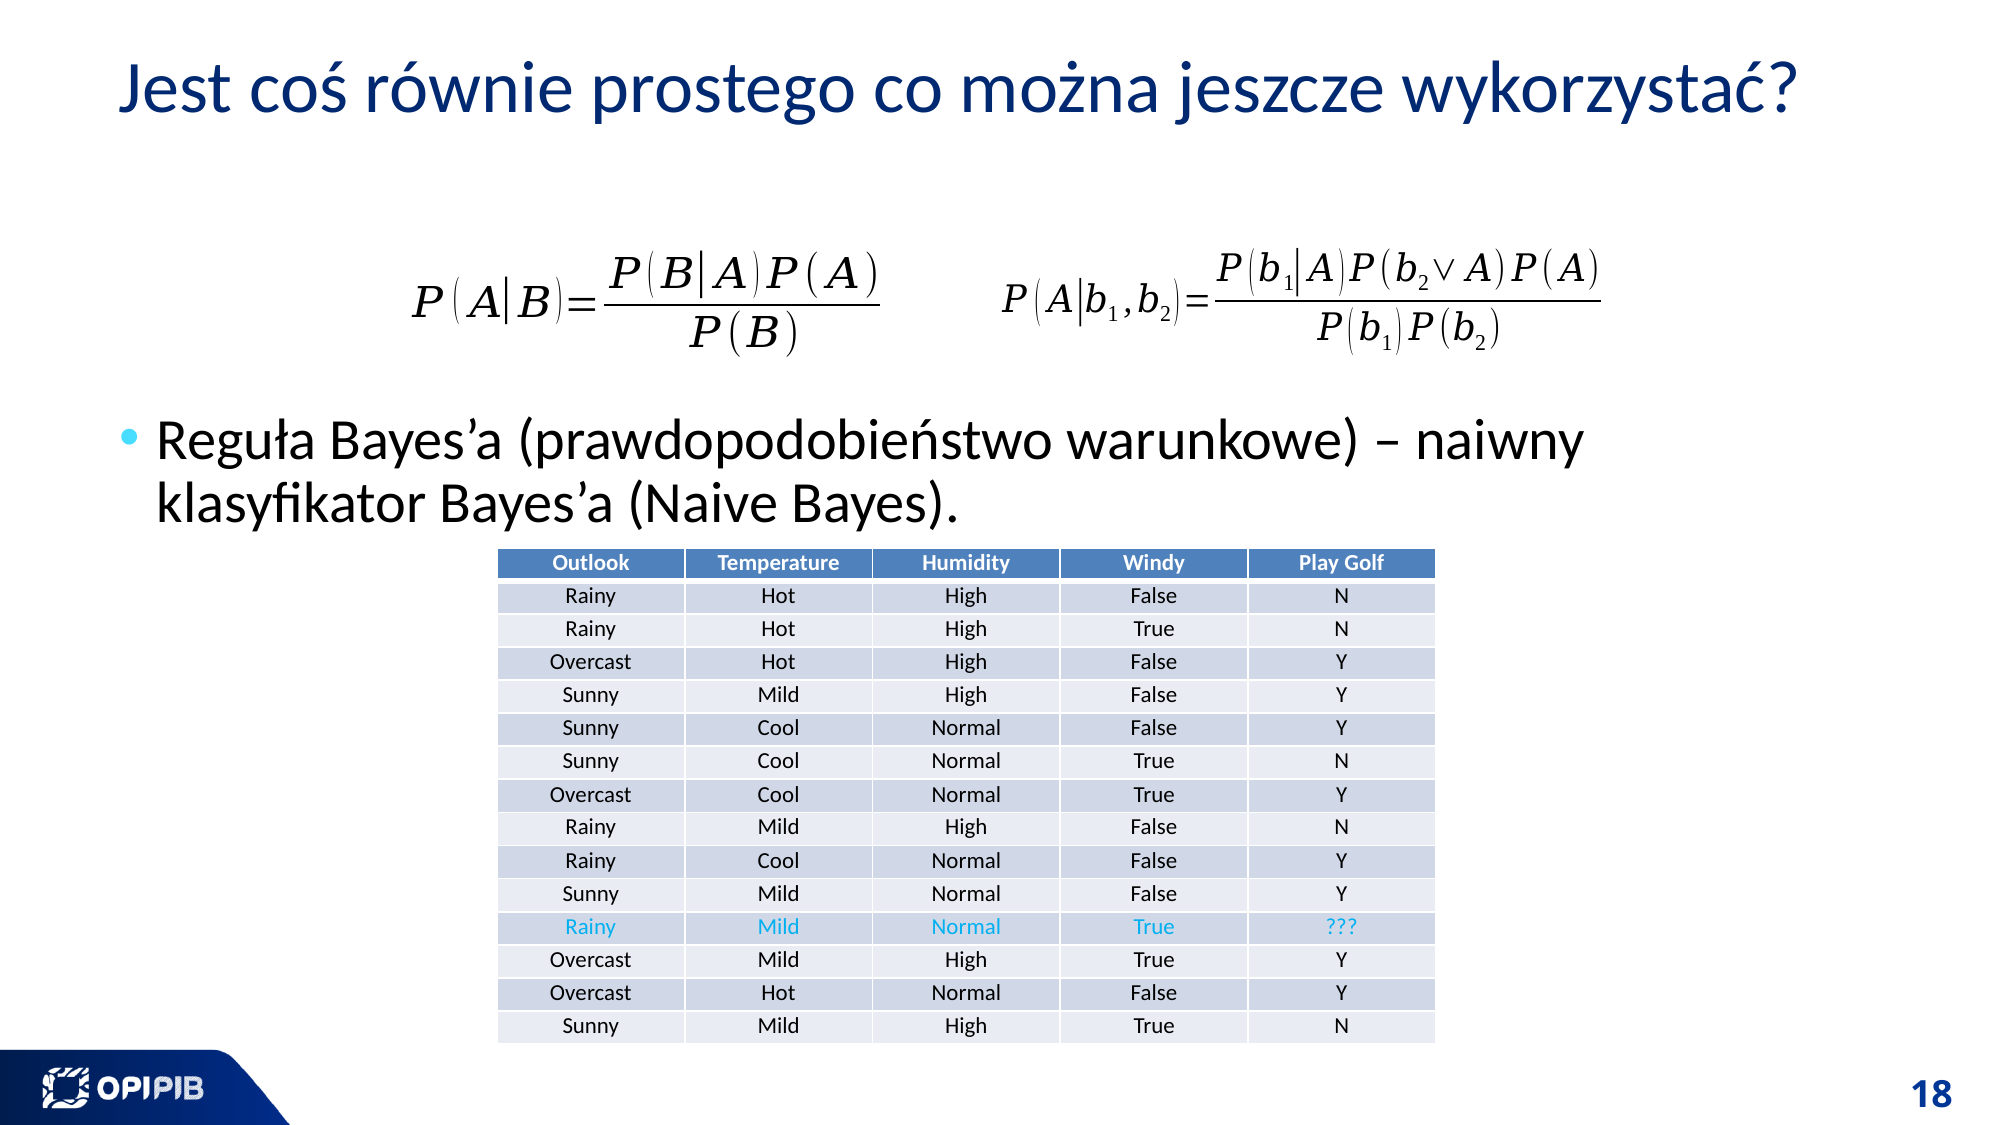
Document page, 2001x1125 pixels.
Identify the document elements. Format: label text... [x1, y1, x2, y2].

table_cell Rainy [498, 913, 684, 944]
title Jest coś równie prostego co można jeszcze wykorzystać? [103, 0, 1829, 177]
table_cell Overcast [498, 946, 684, 977]
table_cell Normal [873, 913, 1059, 944]
table_cell Cool [686, 846, 872, 878]
table_cell False [1061, 846, 1247, 878]
table_cell N [1249, 747, 1435, 778]
table_cell Sunny [498, 681, 684, 712]
table_cell High [873, 648, 1059, 679]
table_cell Sunny [498, 879, 684, 911]
table_cell Normal [873, 747, 1059, 778]
table_cell Overcast [498, 648, 684, 679]
table_cell Hot [686, 615, 872, 646]
table_cell Rainy [498, 584, 684, 613]
table_cell True [1061, 615, 1247, 646]
table_cell Rainy [498, 846, 684, 878]
table_cell Normal [873, 846, 1059, 878]
table_cell Normal [873, 714, 1059, 745]
table_cell Cool [686, 780, 872, 812]
table_cell Mild [686, 913, 872, 944]
table_cell Overcast [498, 780, 684, 812]
table_cell True [1061, 1012, 1247, 1043]
table_cell N [1249, 615, 1435, 646]
table_cell False [1061, 648, 1247, 679]
table_cell Hot [686, 979, 872, 1010]
table_cell False [1061, 979, 1247, 1010]
table_cell High [873, 813, 1059, 845]
table_cell N [1249, 813, 1435, 845]
table_cell False [1061, 681, 1247, 712]
table_cell False [1061, 584, 1247, 613]
table_cell Hot [686, 648, 872, 679]
table_cell Y [1249, 879, 1435, 911]
list Reguła Bayes’a (prawdopodobieństwo warunkowe) – naiwny klasyfikator Bayes’a (Naive Bayes). [104, 226, 1830, 941]
table_cell Sunny [498, 747, 684, 778]
table_header Humidity [873, 549, 1059, 578]
slide_number 18 [1518, 1065, 1968, 1125]
table_cell Rainy [498, 615, 684, 646]
table_cell Mild [686, 681, 872, 712]
table_cell False [1061, 714, 1247, 745]
table_cell Y [1249, 846, 1435, 878]
table_cell Mild [686, 1012, 872, 1043]
table_cell Y [1249, 648, 1435, 679]
table_header Outlook [498, 549, 684, 578]
table_cell High [873, 681, 1059, 712]
table_cell N [1249, 584, 1435, 613]
table_cell Mild [686, 879, 872, 911]
table_cell Mild [686, 946, 872, 977]
table_cell True [1061, 747, 1247, 778]
table_cell Normal [873, 879, 1059, 911]
table_cell Y [1249, 714, 1435, 745]
table_cell Normal [873, 780, 1059, 812]
table_cell Sunny [498, 714, 684, 745]
table_cell True [1061, 780, 1247, 812]
table_cell False [1061, 813, 1247, 845]
table_cell Cool [686, 747, 872, 778]
table_cell Rainy [498, 813, 684, 845]
table_cell Y [1249, 979, 1435, 1010]
table_cell Y [1249, 946, 1435, 977]
table_cell Overcast [498, 979, 684, 1010]
table_cell Y [1249, 780, 1435, 812]
table_cell ??? [1249, 913, 1435, 944]
table_cell False [1061, 879, 1247, 911]
table_cell High [873, 946, 1059, 977]
table_cell High [873, 584, 1059, 613]
table_header Temperature [686, 549, 872, 578]
table_cell True [1061, 946, 1247, 977]
table_cell True [1061, 913, 1247, 944]
table_cell Y [1249, 681, 1435, 712]
table_cell High [873, 615, 1059, 646]
picture [0, 0, 2000, 1125]
table_cell Mild [686, 813, 872, 845]
table_cell N [1249, 1012, 1435, 1043]
table_cell Sunny [498, 1012, 684, 1043]
table_header Windy [1061, 549, 1247, 578]
table_cell Hot [686, 584, 872, 613]
table_header Play Golf [1249, 549, 1435, 578]
table_cell Normal [873, 979, 1059, 1010]
table_cell Cool [686, 714, 872, 745]
table_cell High [873, 1012, 1059, 1043]
